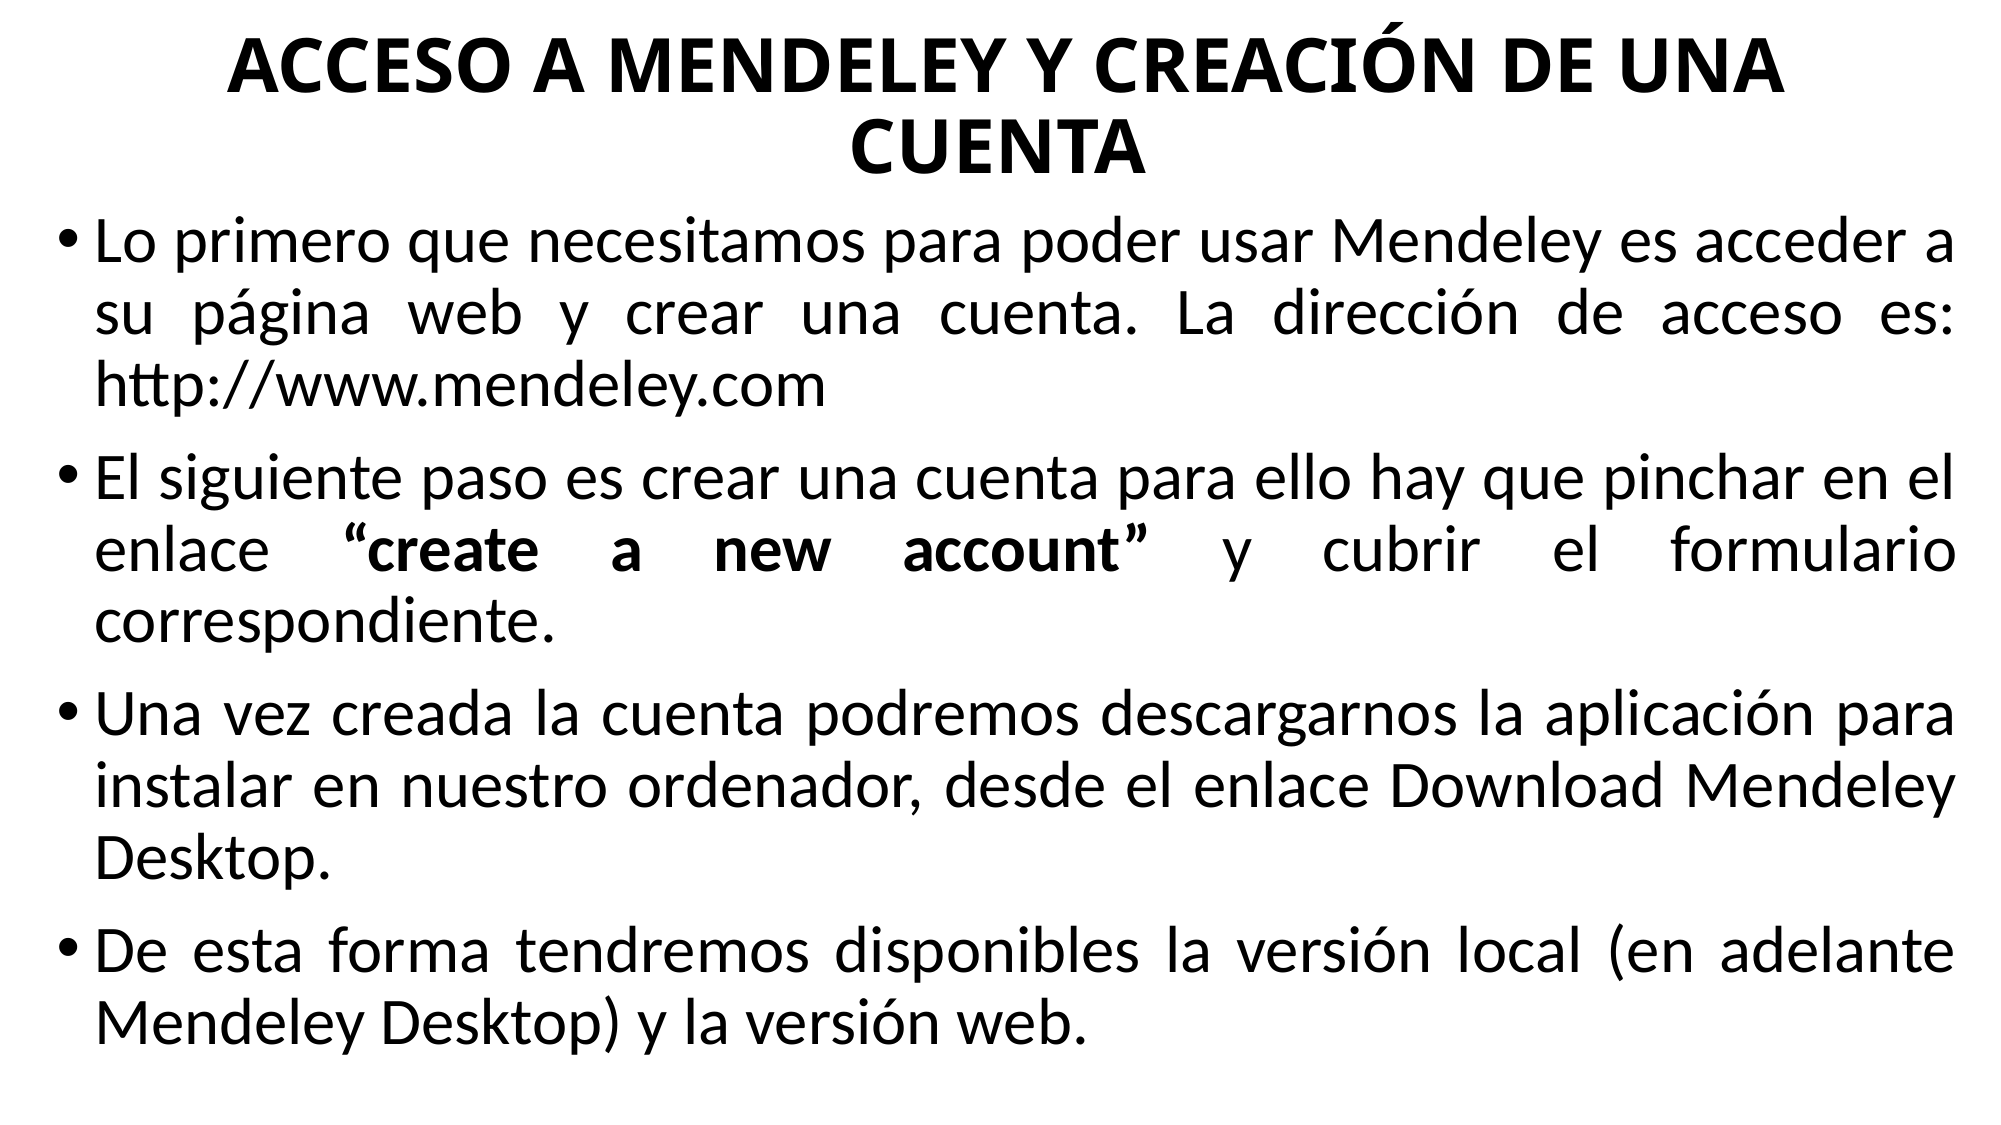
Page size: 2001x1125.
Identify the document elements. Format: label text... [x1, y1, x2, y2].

title ACCESO A MENDELEY Y CREACIÓN DE UNA CUENTA [144, 0, 1870, 197]
list Lo primero que necesitamos para poder usar Mendeley es acceder a su página web y crear una cuenta. La dirección de acceso es: http://www.mendeley.com El siguiente paso es crear una cuenta para ello hay que pinchar en el enlace “create a new account” y cubrir el formulario correspondiente. Una vez creada la cuenta podremos descargarnos la aplicación para instalar en nuestro ordenador, desde el enlace Download Mendeley Desktop. De esta forma tendremos disponibles la versión local (en adelante Mendeley Desktop) y la versión web. [41, 197, 1973, 912]
